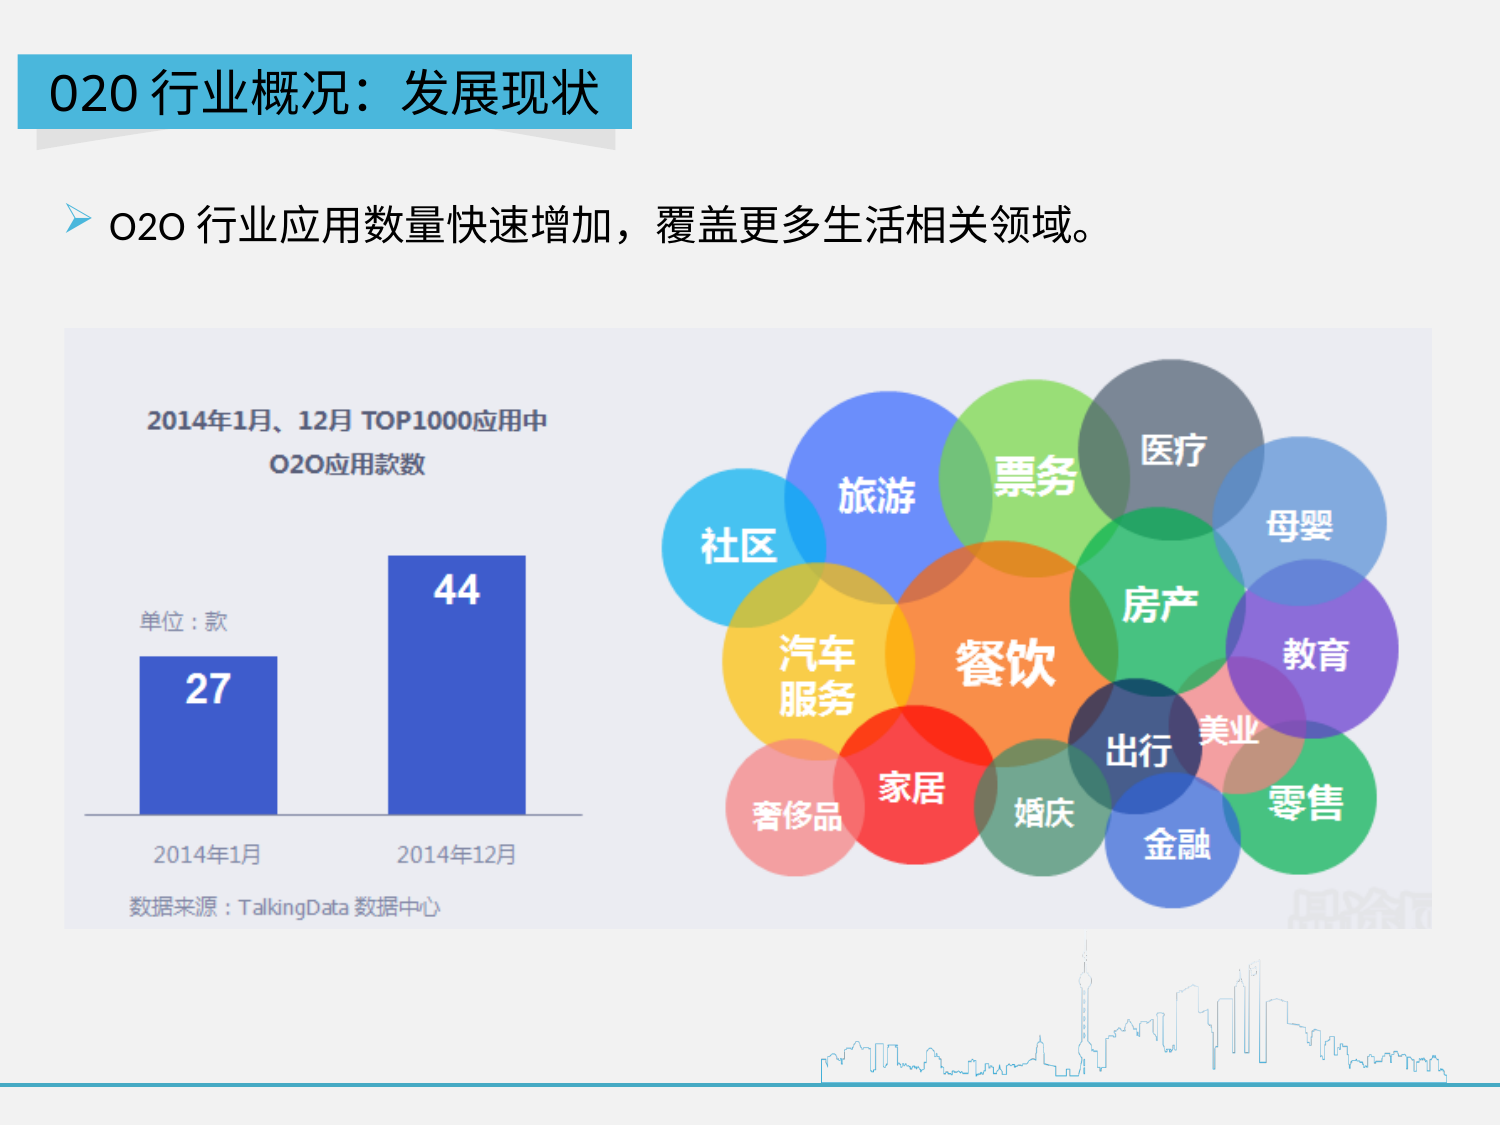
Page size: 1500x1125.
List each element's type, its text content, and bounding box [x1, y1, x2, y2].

picture [64, 328, 1447, 1083]
text_box O2O行业应用数量快速增加，覆盖更多生活相关领域。 [47, 166, 1453, 257]
